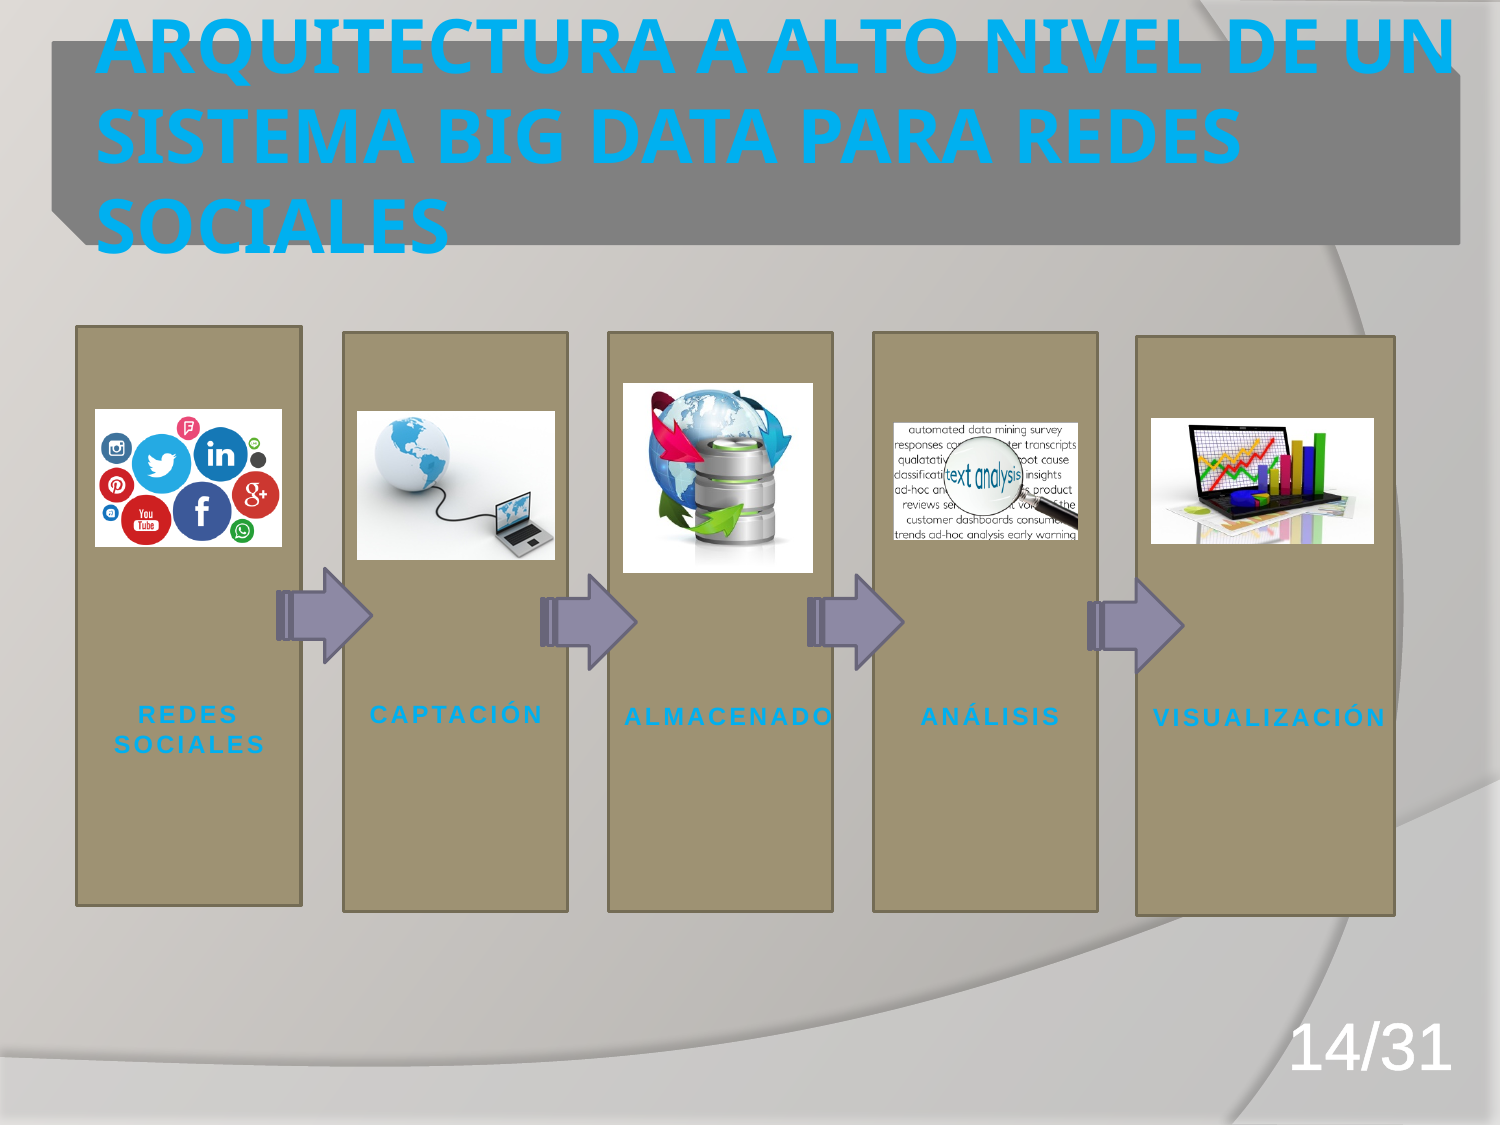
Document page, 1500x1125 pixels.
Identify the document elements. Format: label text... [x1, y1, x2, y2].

text_box [872, 331, 1099, 693]
title ARQUITECTURA A ALTO NIVEL DE UN SISTEMA BIG DATA PARA REDES SOCIALES [87, 78, 1496, 190]
text_box [872, 738, 1099, 913]
text_box [1135, 335, 1396, 694]
text_box [75, 766, 303, 907]
picture [1151, 418, 1374, 545]
text_box [75, 325, 303, 691]
picture [356, 411, 555, 560]
text_box [607, 738, 834, 913]
text_box REDES SOCIALES [53, 691, 325, 766]
text_box CAPTACIÓN [319, 691, 592, 736]
text_box VISUALIZACIÓN [1133, 694, 1405, 740]
picture [893, 422, 1078, 541]
text_box [1087, 577, 1185, 675]
picture [95, 409, 283, 547]
text_box [540, 573, 638, 671]
text_box ANÁLISIS [853, 693, 1126, 738]
text_box [51, 41, 1461, 246]
text_box [342, 736, 569, 913]
text_box [607, 331, 834, 693]
text_box [1135, 740, 1396, 917]
slide_number 14/31 [1222, 1023, 1454, 1084]
picture [623, 383, 813, 573]
text_box [342, 331, 569, 691]
text_box [807, 573, 905, 671]
text_box [276, 566, 374, 665]
text_box ALMACENADO [592, 693, 853, 738]
